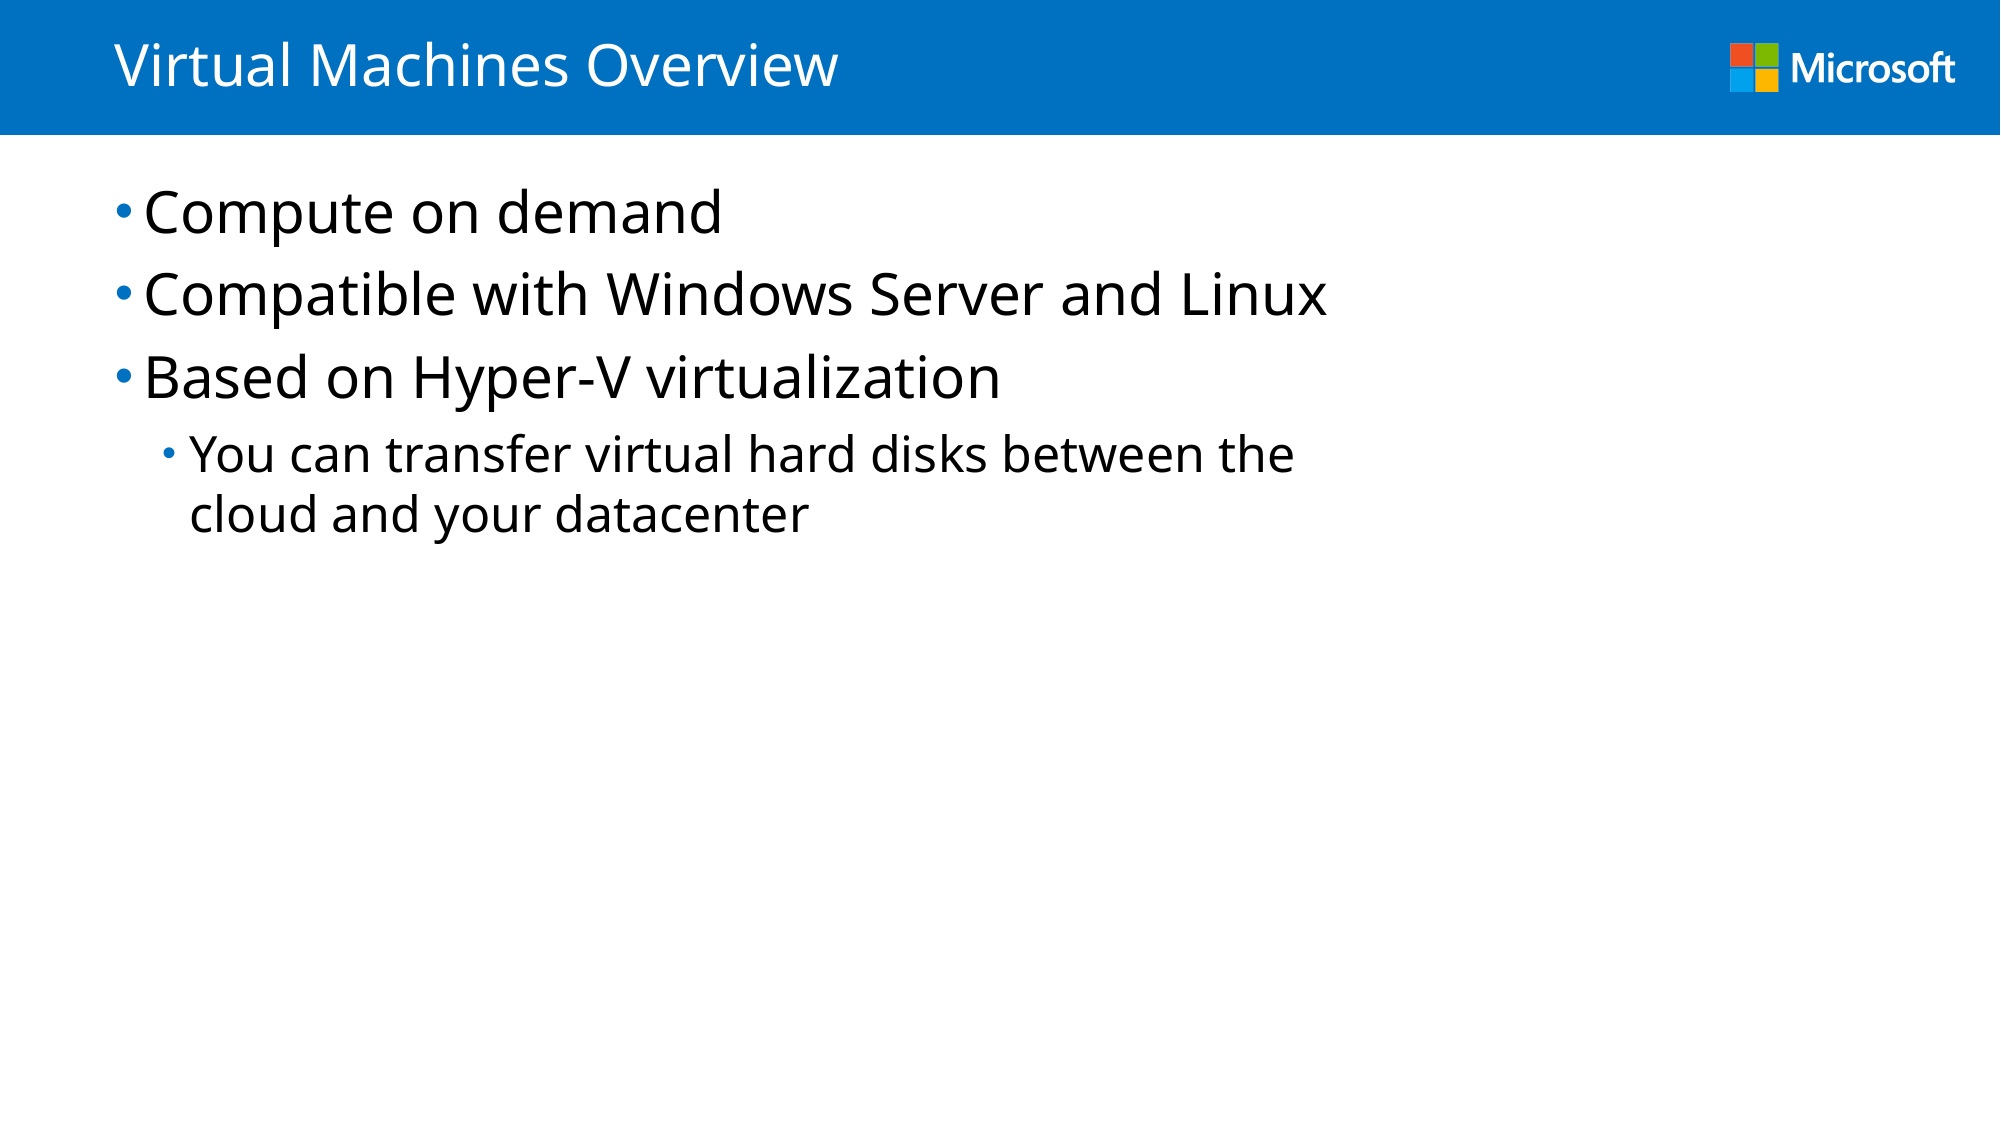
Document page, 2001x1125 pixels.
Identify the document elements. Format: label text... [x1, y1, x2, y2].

text_box Compute on demand Compatible with Windows Server and Linux Based on Hyper-V virtualization You can transfer virtual hard disks between the cloud and your datacenter [99, 167, 1432, 1012]
picture [1900, 14, 1986, 121]
title Virtual Machines Overview [99, 0, 1900, 135]
